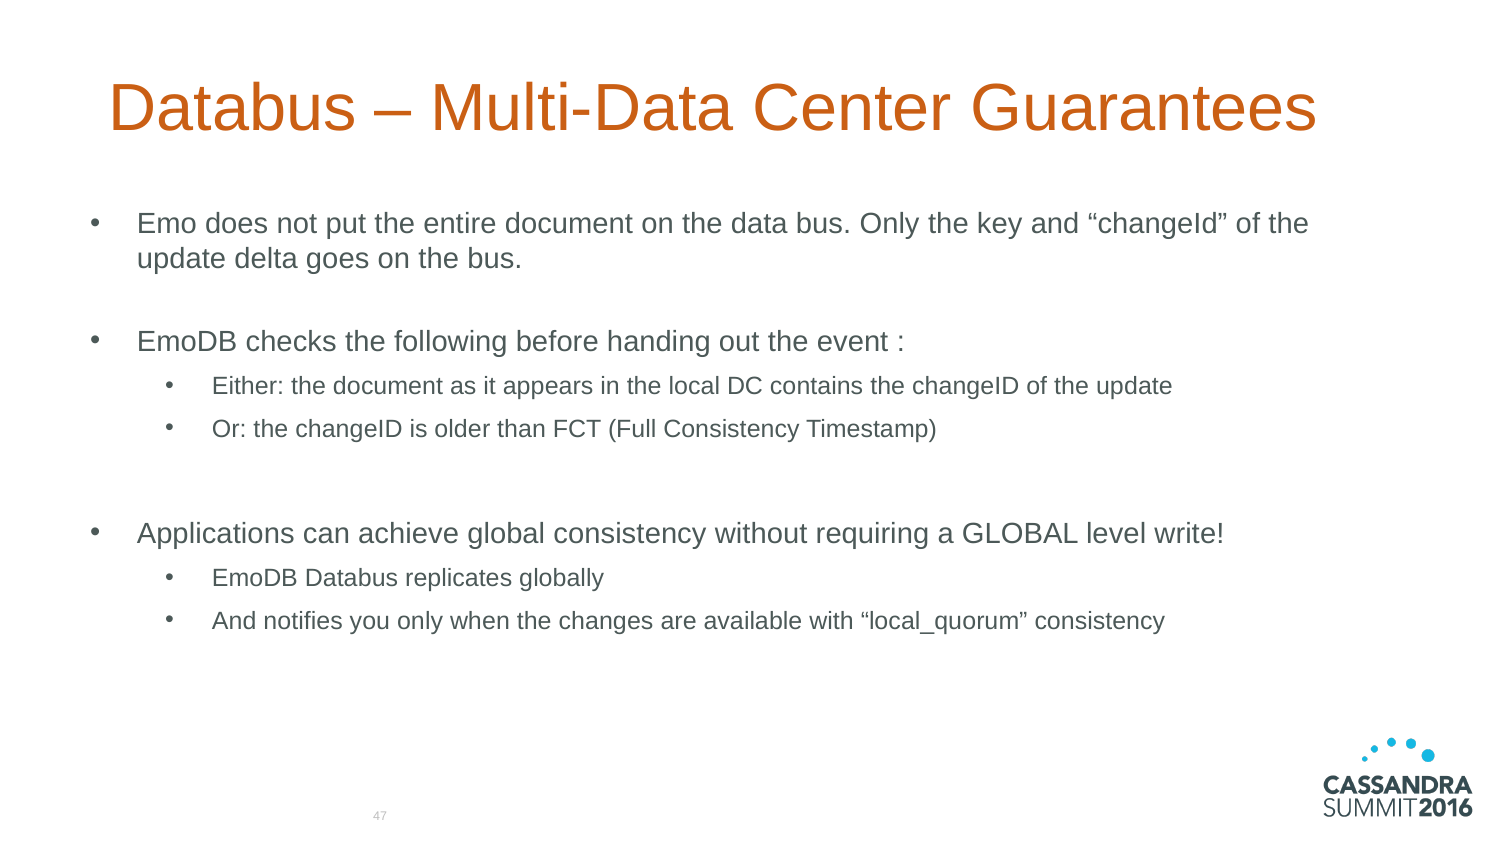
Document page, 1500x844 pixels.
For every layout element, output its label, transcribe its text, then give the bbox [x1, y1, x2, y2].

title Databus – Multi-Data Center Guarantees [75, 33, 1425, 175]
picture [1320, 734, 1475, 819]
list Emo does not put the entire document on the data bus. Only the key and “changeId” of the update delta goes on the bus. EmoDB checks the following before handing out the event : Either: the document as it appears in the local DC contains the changeID of the update Or: the changeID is older than FCT (Full Consistency Timestamp) Applications can achieve global consistency without requiring a GLOBAL level write! EmoDB Databus replicates globally And notifies you only when the changes are available with “local_quorum” consistency [75, 196, 1400, 760]
slide_number 47 [346, 793, 414, 839]
